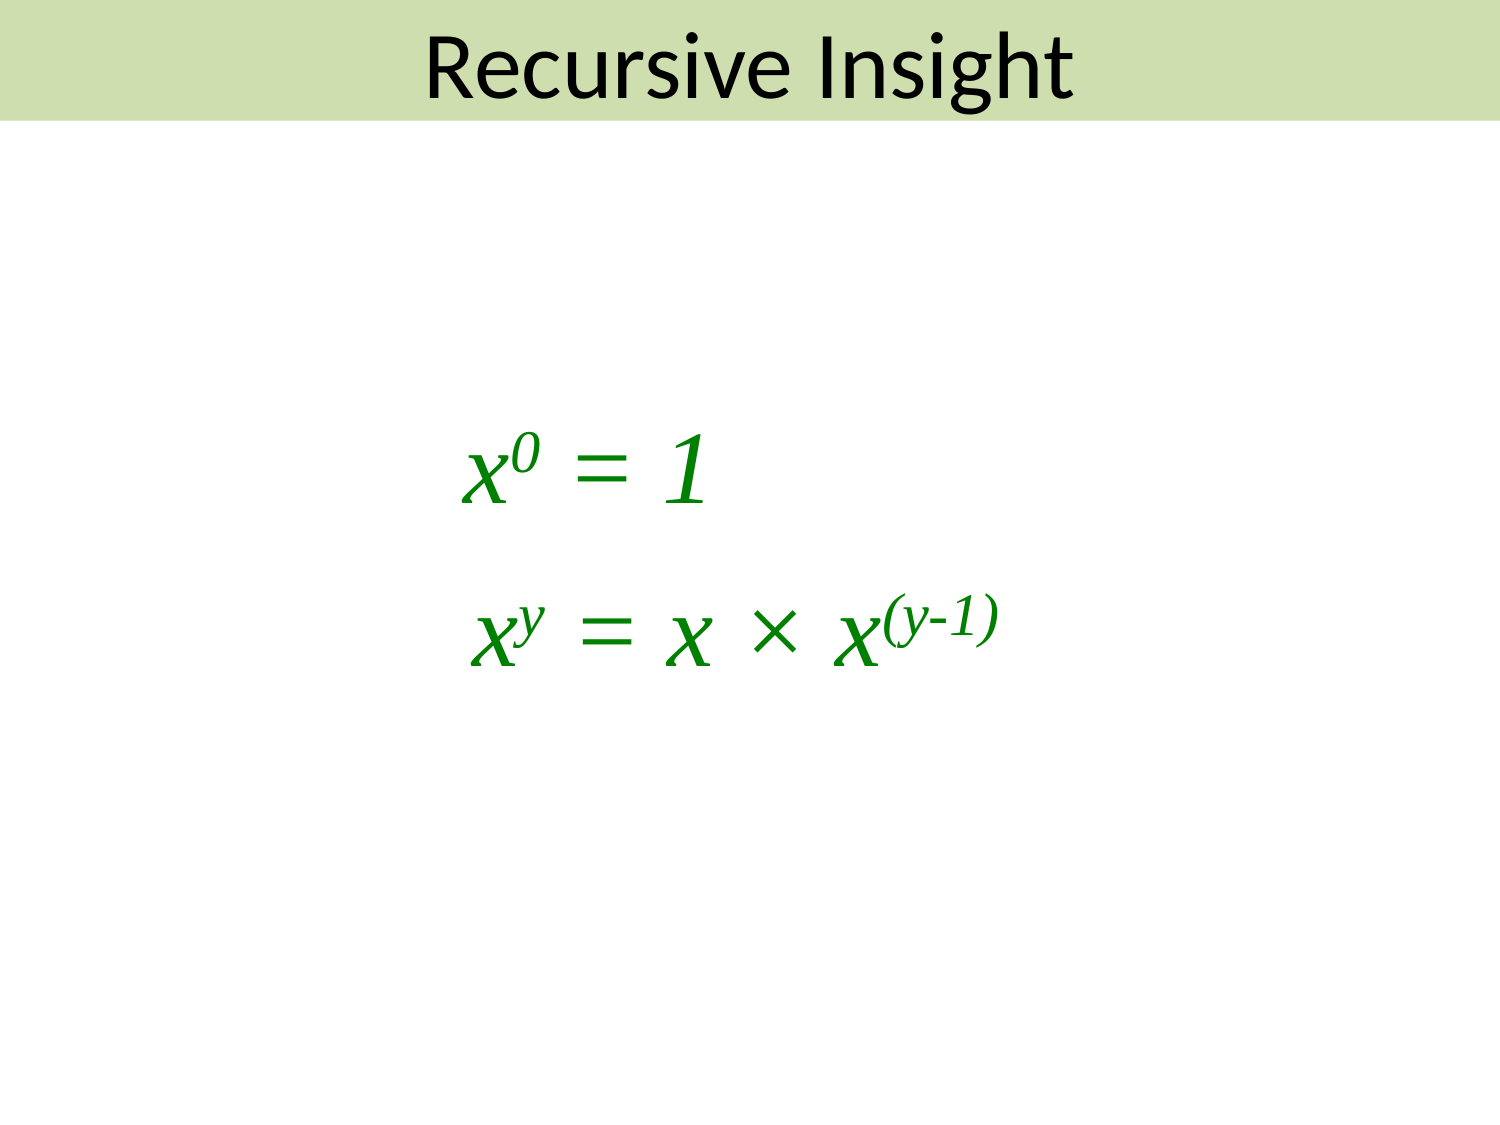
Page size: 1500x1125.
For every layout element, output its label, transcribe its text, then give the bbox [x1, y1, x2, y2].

text_box Recursive Insight [0, 0, 1500, 121]
text_box xy = x × x(y-1) [457, 554, 1015, 695]
text_box x0 = 1 [449, 392, 730, 532]
